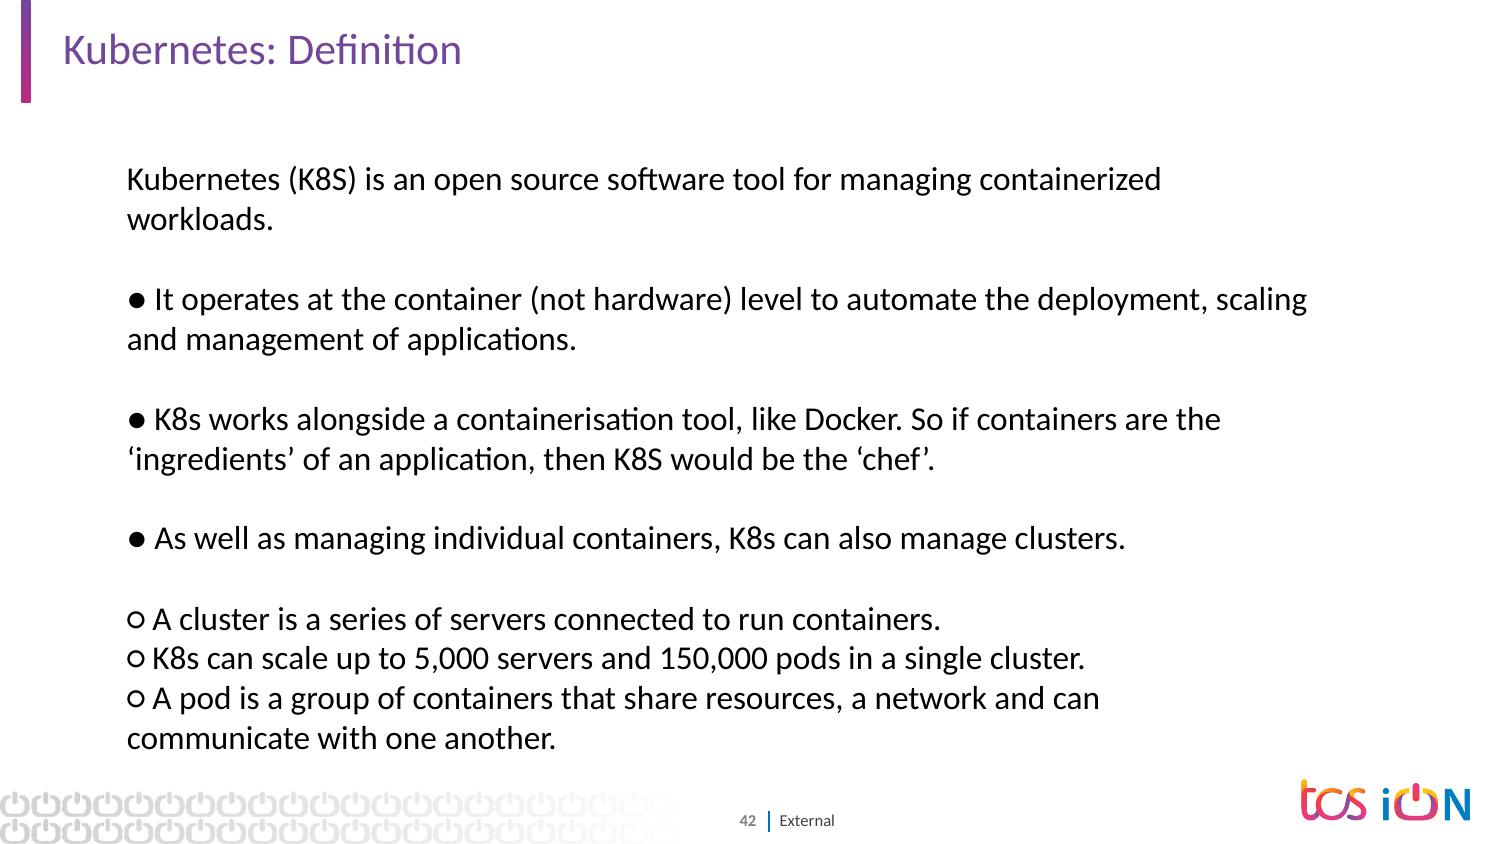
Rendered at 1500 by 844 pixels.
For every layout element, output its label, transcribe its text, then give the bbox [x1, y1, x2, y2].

text_box Kubernetes (K8S) is an open source software tool for managing containerized workloads. ● It operates at the container (not hardware) level to automate the deployment, scaling and management of applications. ● K8s works alongside a containerisation tool, like Docker. So if containers are the ‘ingredients’ of an application, then K8S would be the ‘chef’. ● As well as managing individual containers, K8s can also manage clusters. ○ A cluster is a series of servers connected to run containers. ○ K8s can scale up to 5,000 servers and 150,000 pods in a single cluster. ○ A pod is a group of containers that share resources, a network and can communicate with one another. [112, 150, 1365, 764]
picture [1295, 778, 1473, 827]
title Kubernetes: Definition [51, 7, 1455, 87]
picture [0, 791, 803, 844]
